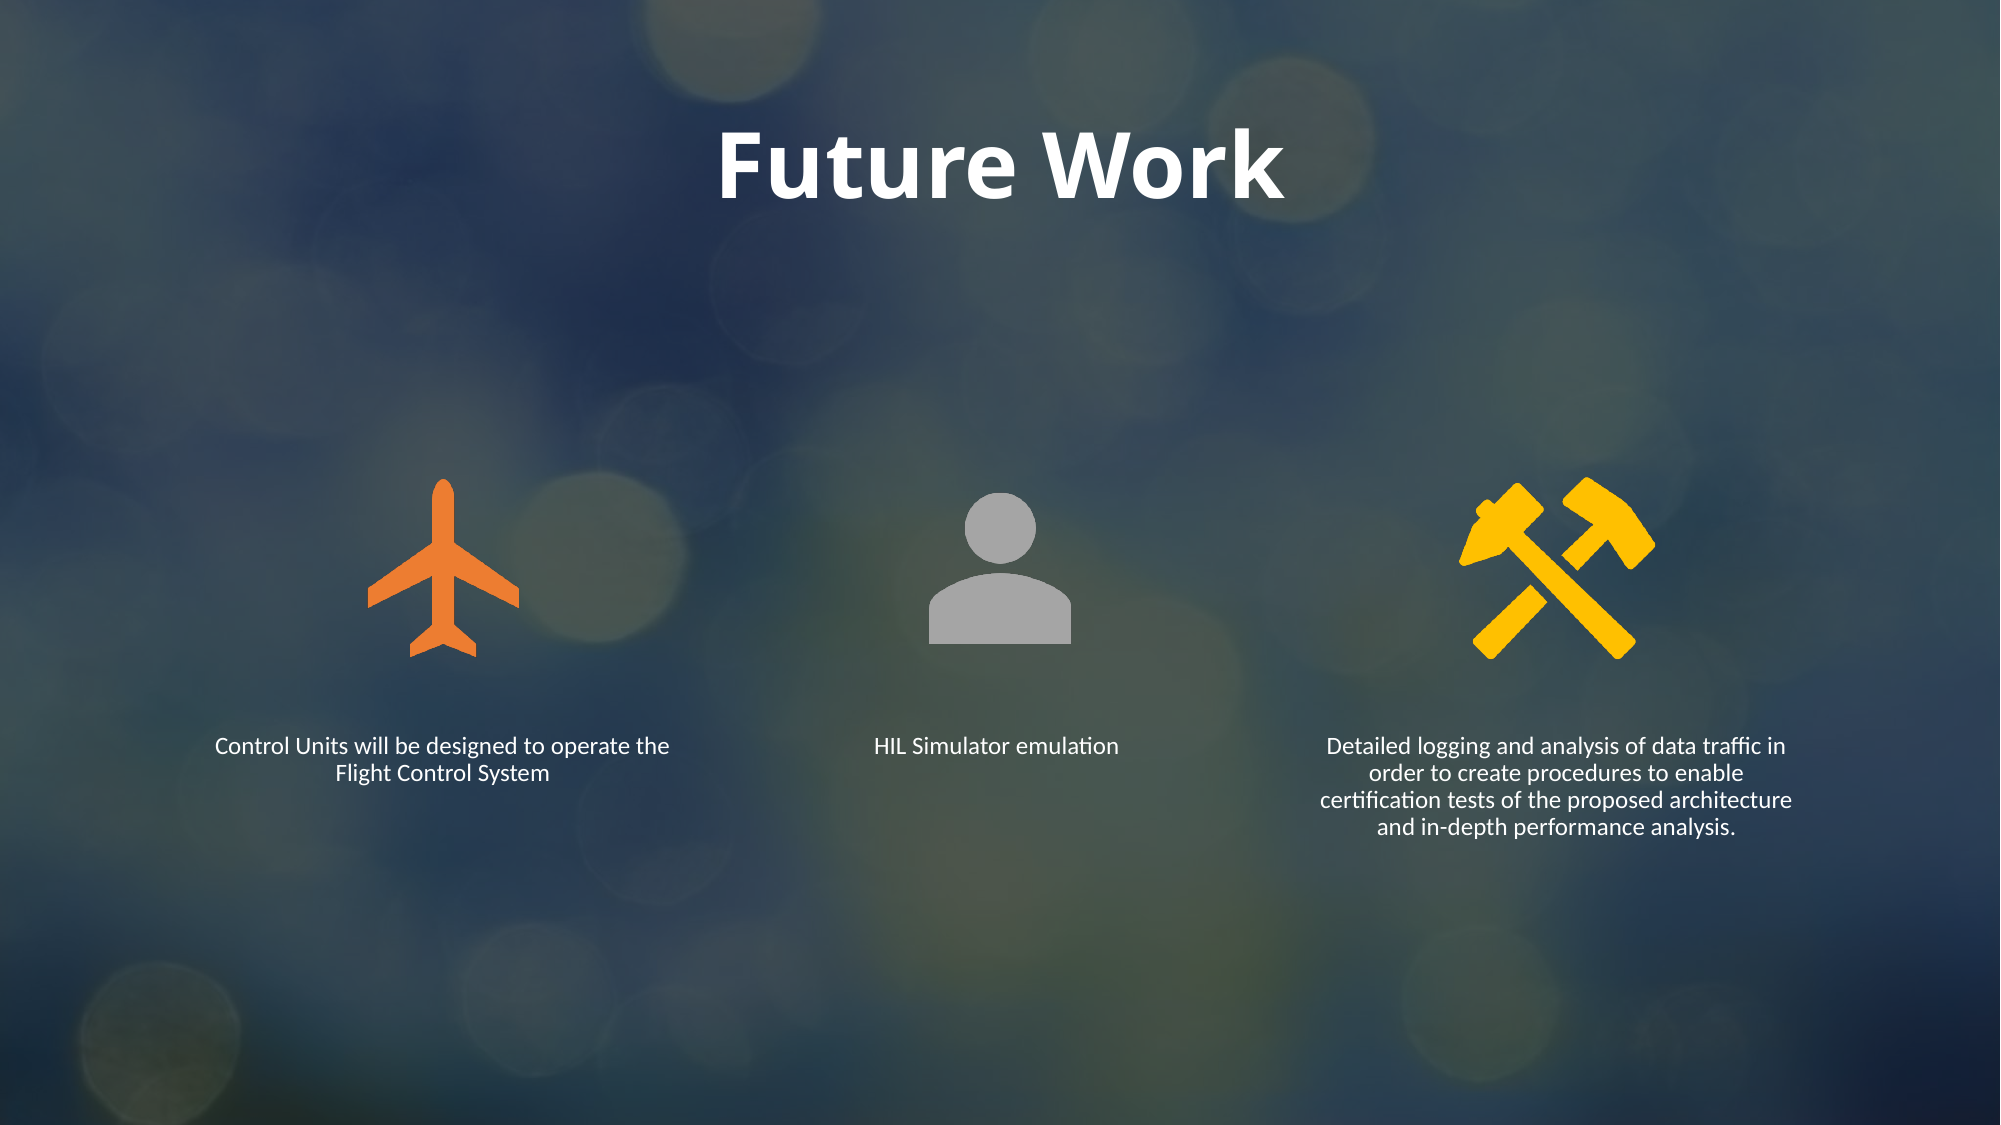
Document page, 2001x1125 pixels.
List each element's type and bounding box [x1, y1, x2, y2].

picture [0, 0, 2000, 1125]
list [137, 299, 1863, 1014]
